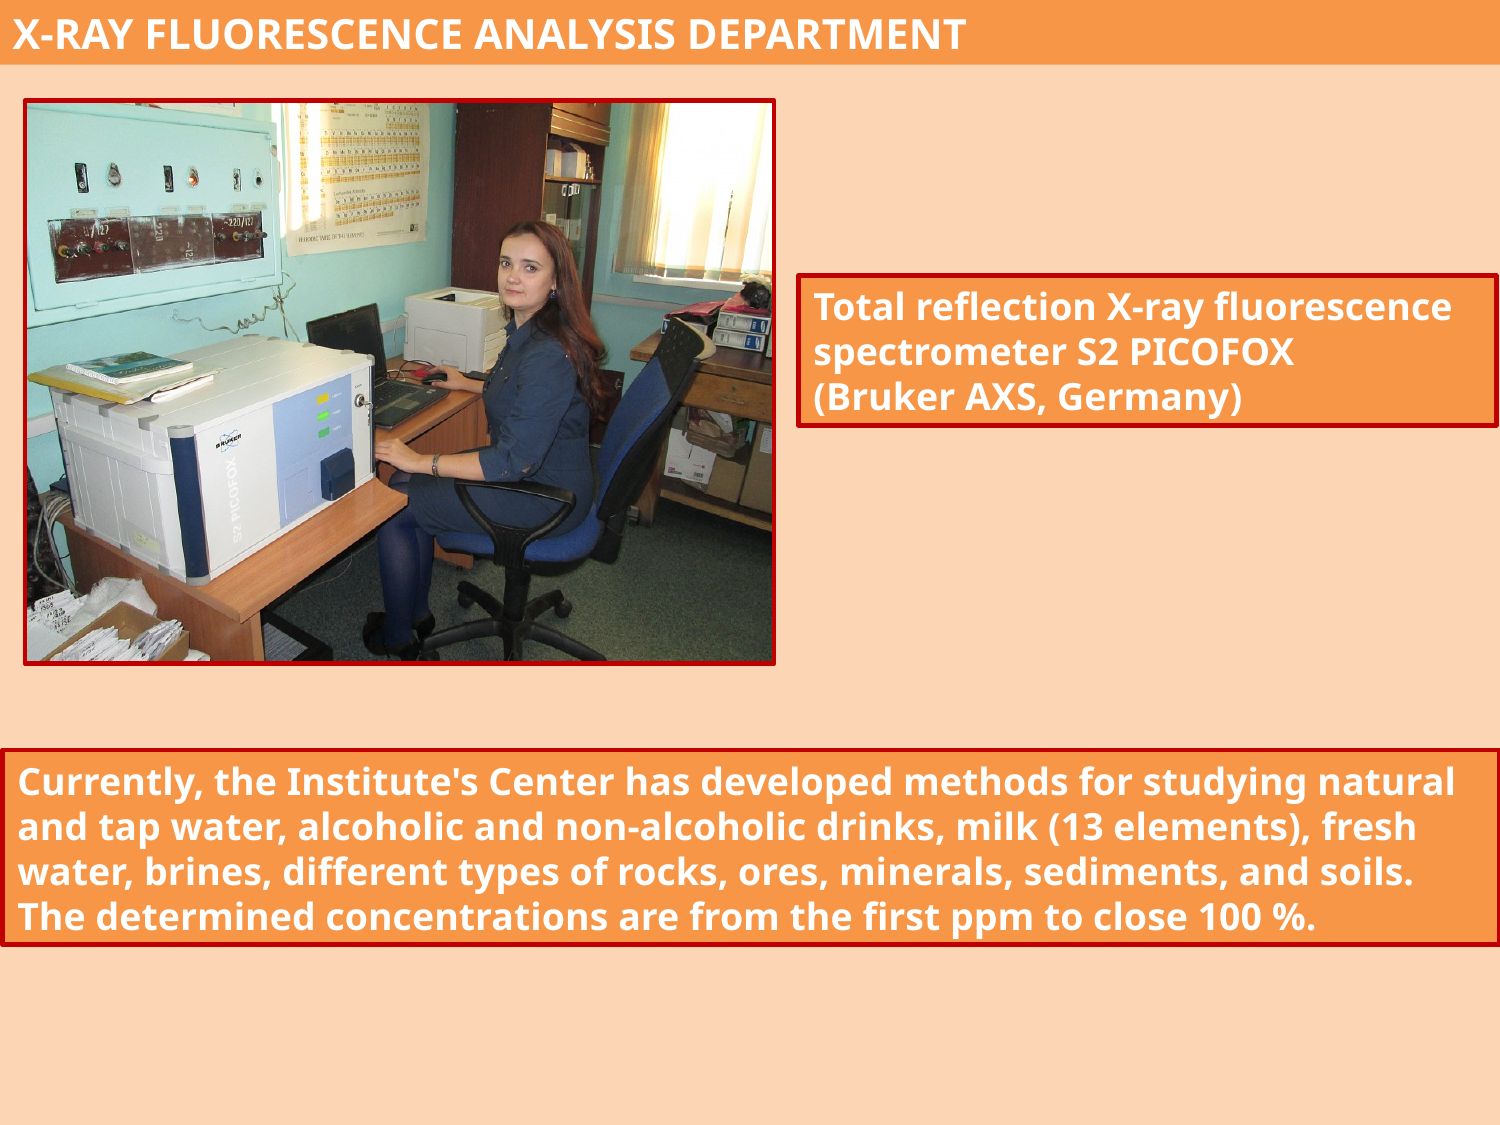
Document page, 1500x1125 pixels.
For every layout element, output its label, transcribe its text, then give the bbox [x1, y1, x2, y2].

text_box Currently, the Institute's Center has developed methods for studying natural and tap water, alcoholic and non-alcoholic drinks, milk (13 elements), fresh water, brines, different types of rocks, ores, minerals, sediments, and soils. The determined concentrations are from the first ppm to close 100 %. [2, 750, 1500, 945]
picture [27, 102, 772, 662]
text_box Total reflection X-ray fluorescence spectrometer S2 PICOFOX (Bruker AXS, Germany) [798, 275, 1497, 426]
text_box X-RAY FLUORESCENCE ANALYSIS DEPARTMENT [0, 0, 1500, 65]
